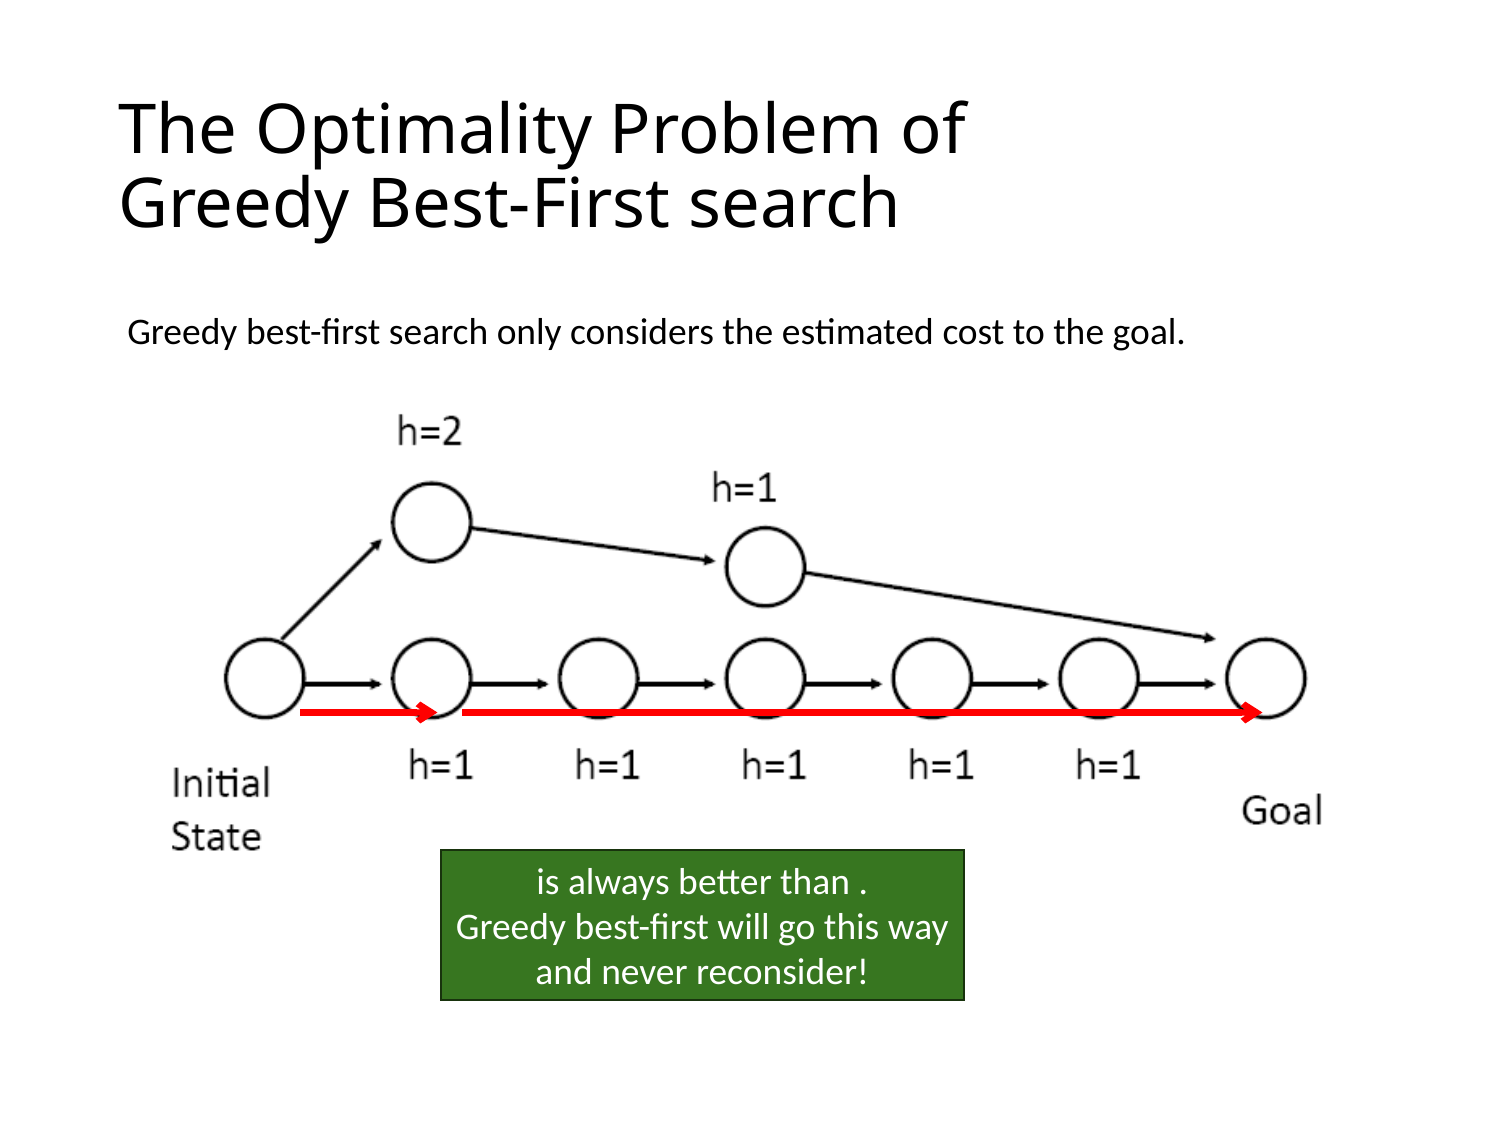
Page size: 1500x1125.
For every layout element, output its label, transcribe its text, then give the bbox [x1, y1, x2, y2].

picture [137, 374, 1360, 888]
title The Optimality Problem of Greedy Best-First search [103, 59, 1397, 278]
text_box Greedy best-first search only considers the estimated cost to the goal. [112, 299, 1363, 360]
